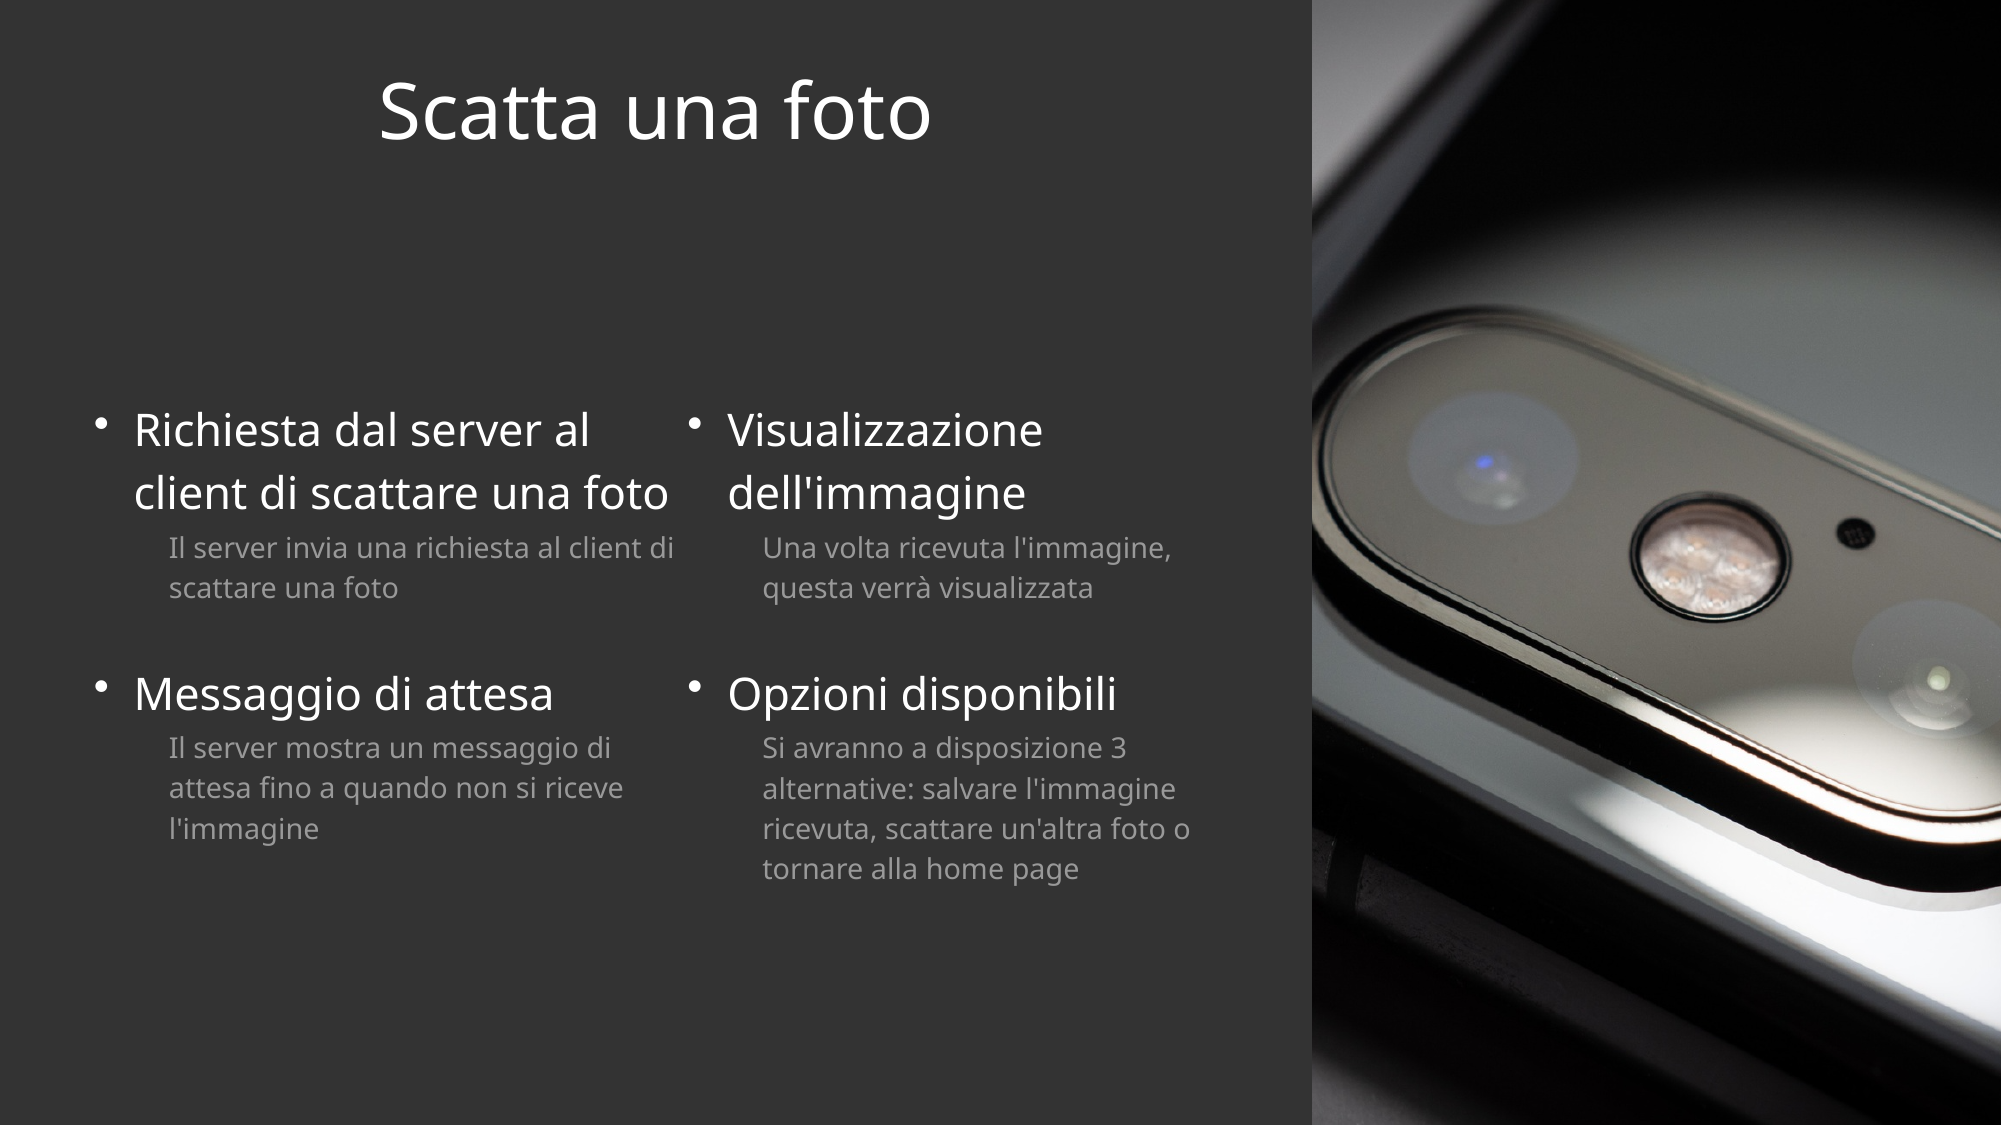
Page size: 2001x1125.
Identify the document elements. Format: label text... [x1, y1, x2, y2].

text_box Richiesta dal server al client di scattare una foto Il server invia una richiesta al client di scattare una foto Messaggio di attesa Il server mostra un messaggio di attesa fino a quando non si riceve l'immagine [93, 392, 678, 909]
text_box Visualizzazione dell'immagine Una volta ricevuta l'immagine, questa verrà visualizzata Opzioni disponibili Si avranno a disposizione 3 alternative: salvare l'immagine ricevuta, scattare un'altra foto o tornare alla home page [687, 392, 1272, 887]
text_box Scatta una foto [20, 62, 1292, 155]
picture [1311, 0, 2001, 1125]
